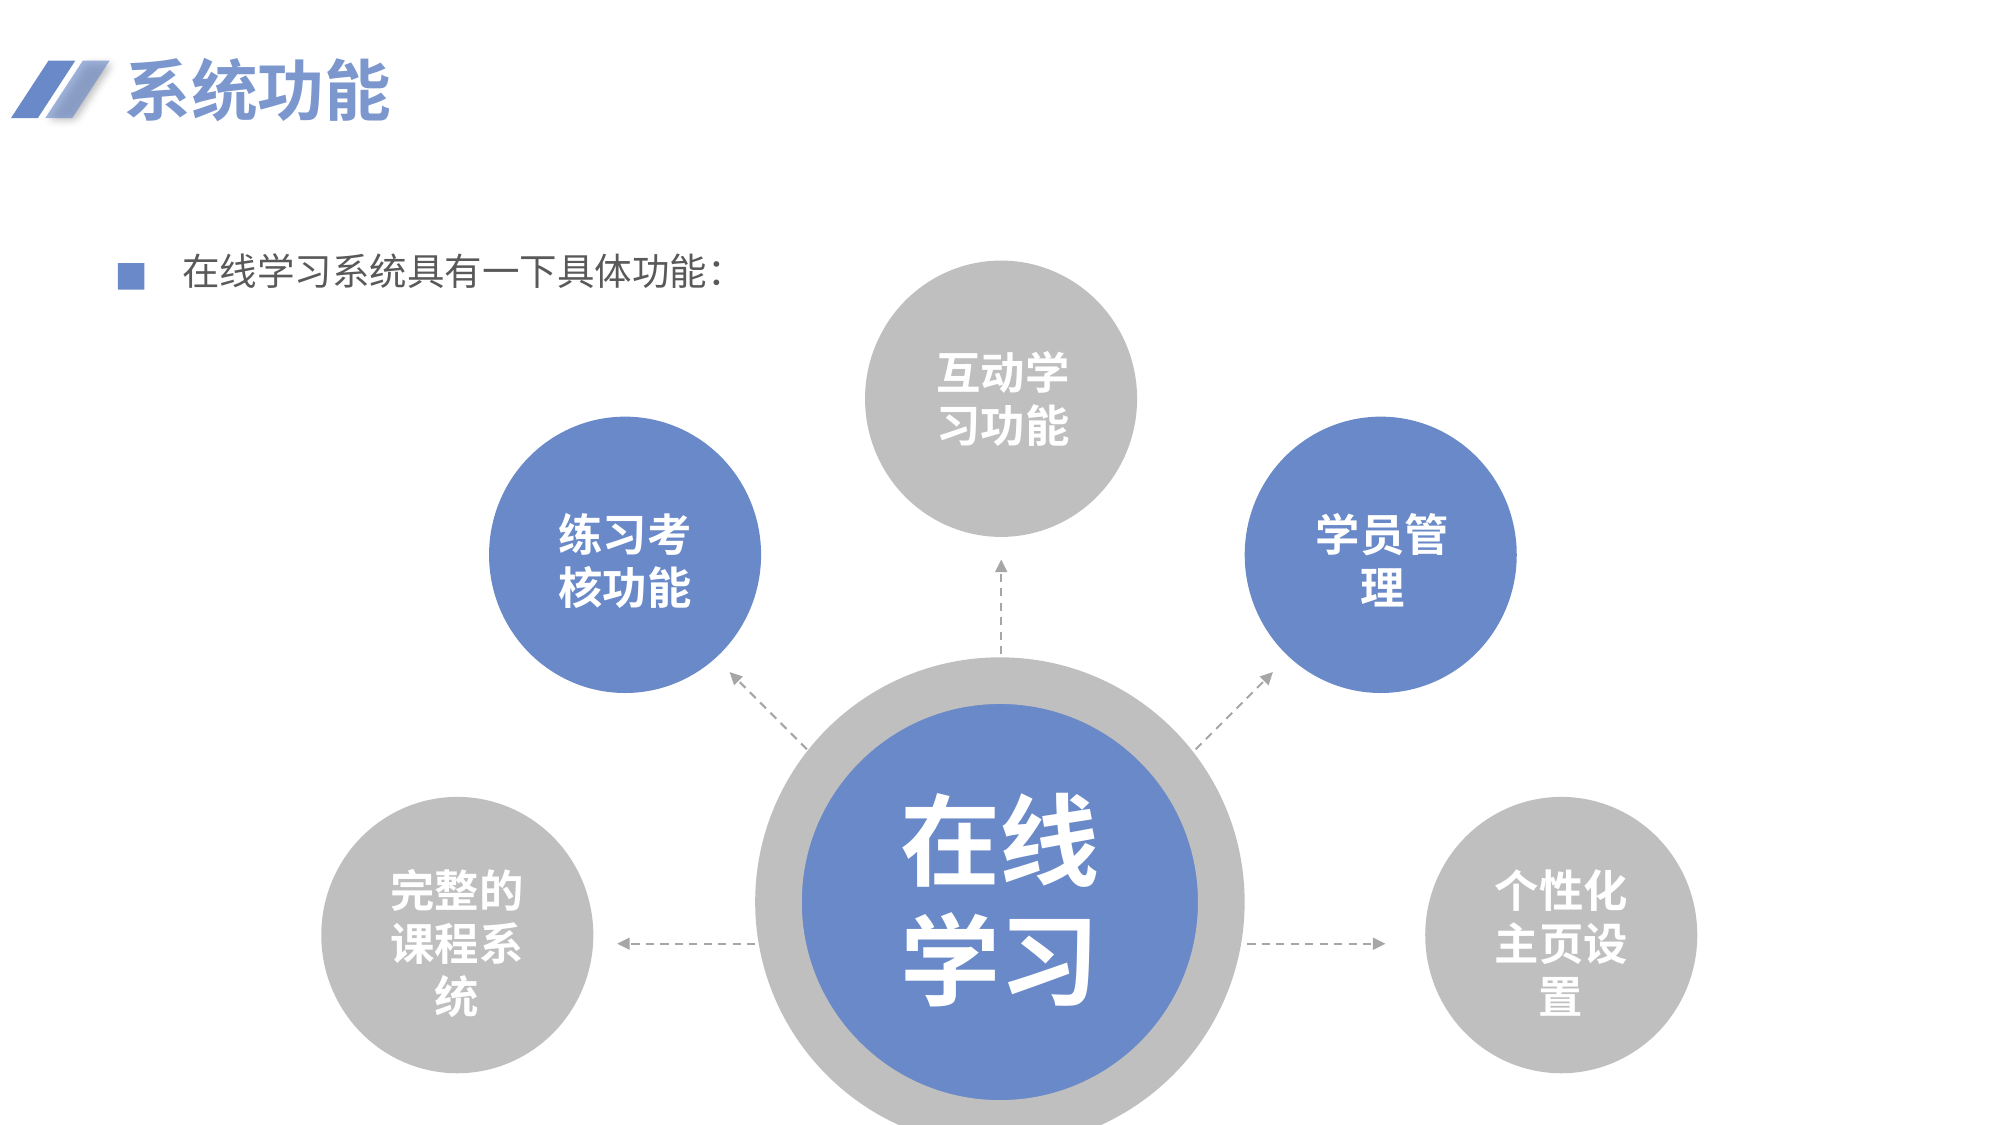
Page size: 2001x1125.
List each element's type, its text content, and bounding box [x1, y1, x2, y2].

text_box [117, 262, 145, 291]
text_box [1466, 1036, 1656, 1075]
text_box 学员管理 [1285, 494, 1480, 626]
text_box 互动学习功能 [905, 332, 1101, 464]
text_box [1243, 415, 1518, 695]
text_box 练习考核功能 [527, 494, 723, 626]
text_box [755, 657, 1245, 1125]
text_box 系统功能 [104, 38, 412, 139]
text_box [362, 1036, 552, 1075]
text_box [1424, 795, 1699, 1033]
text_box 完整的课程系统 [359, 850, 555, 1036]
text_box 在线学习系统具有一下具体功能： [182, 257, 795, 294]
text_box 个性化主页设置 [1463, 850, 1659, 1036]
text_box [488, 415, 763, 695]
text_box [864, 259, 1139, 538]
text_box [320, 795, 595, 1033]
